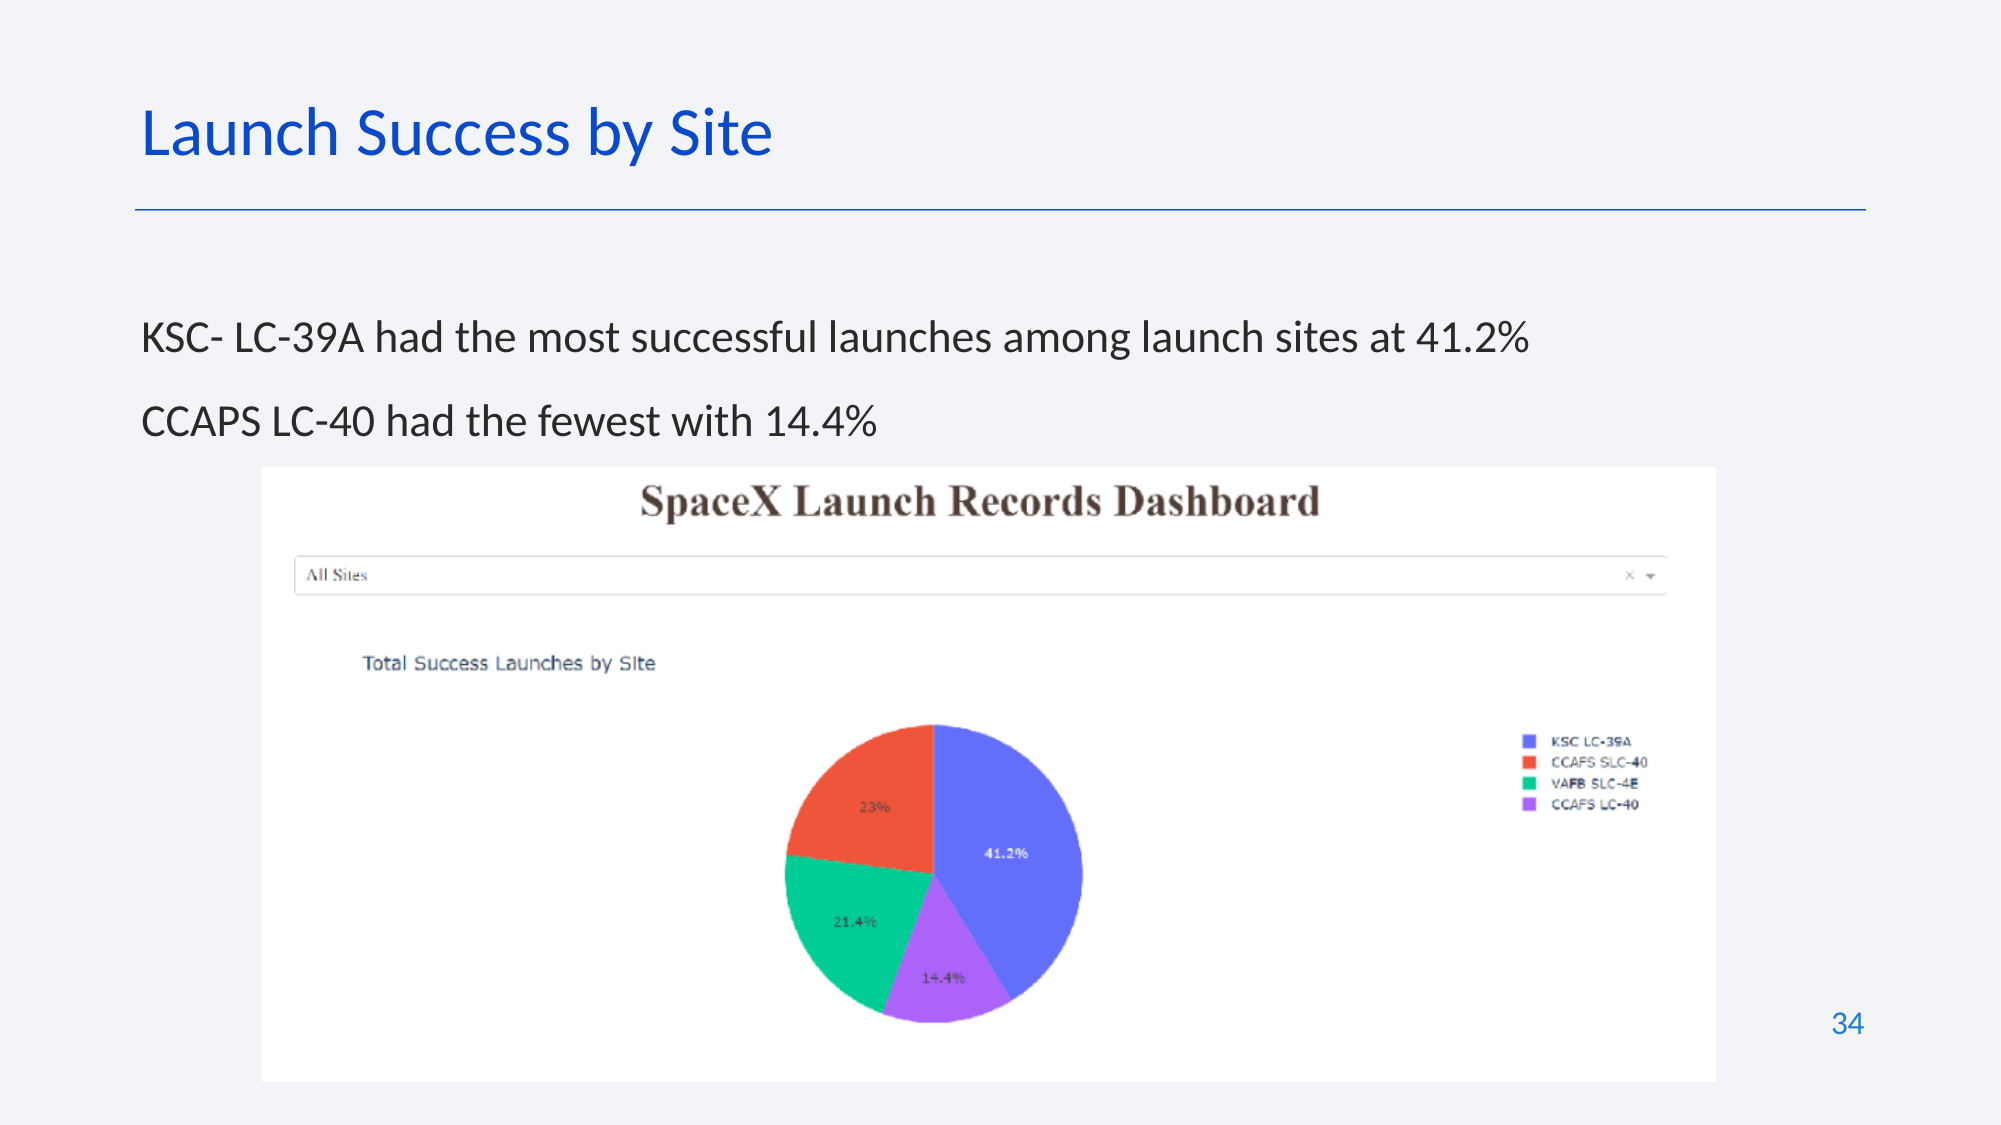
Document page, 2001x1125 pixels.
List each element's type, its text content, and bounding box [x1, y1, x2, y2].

list KSC- LC-39A had the most successful launches among launch sites at 41.2% CCAPS LC-40 had the fewest with 14.4% [126, 299, 1725, 527]
text_box Launch Success by Site [126, 88, 1852, 179]
slide_number 34 [1716, 988, 1880, 1055]
picture [0, 0, 2001, 1125]
